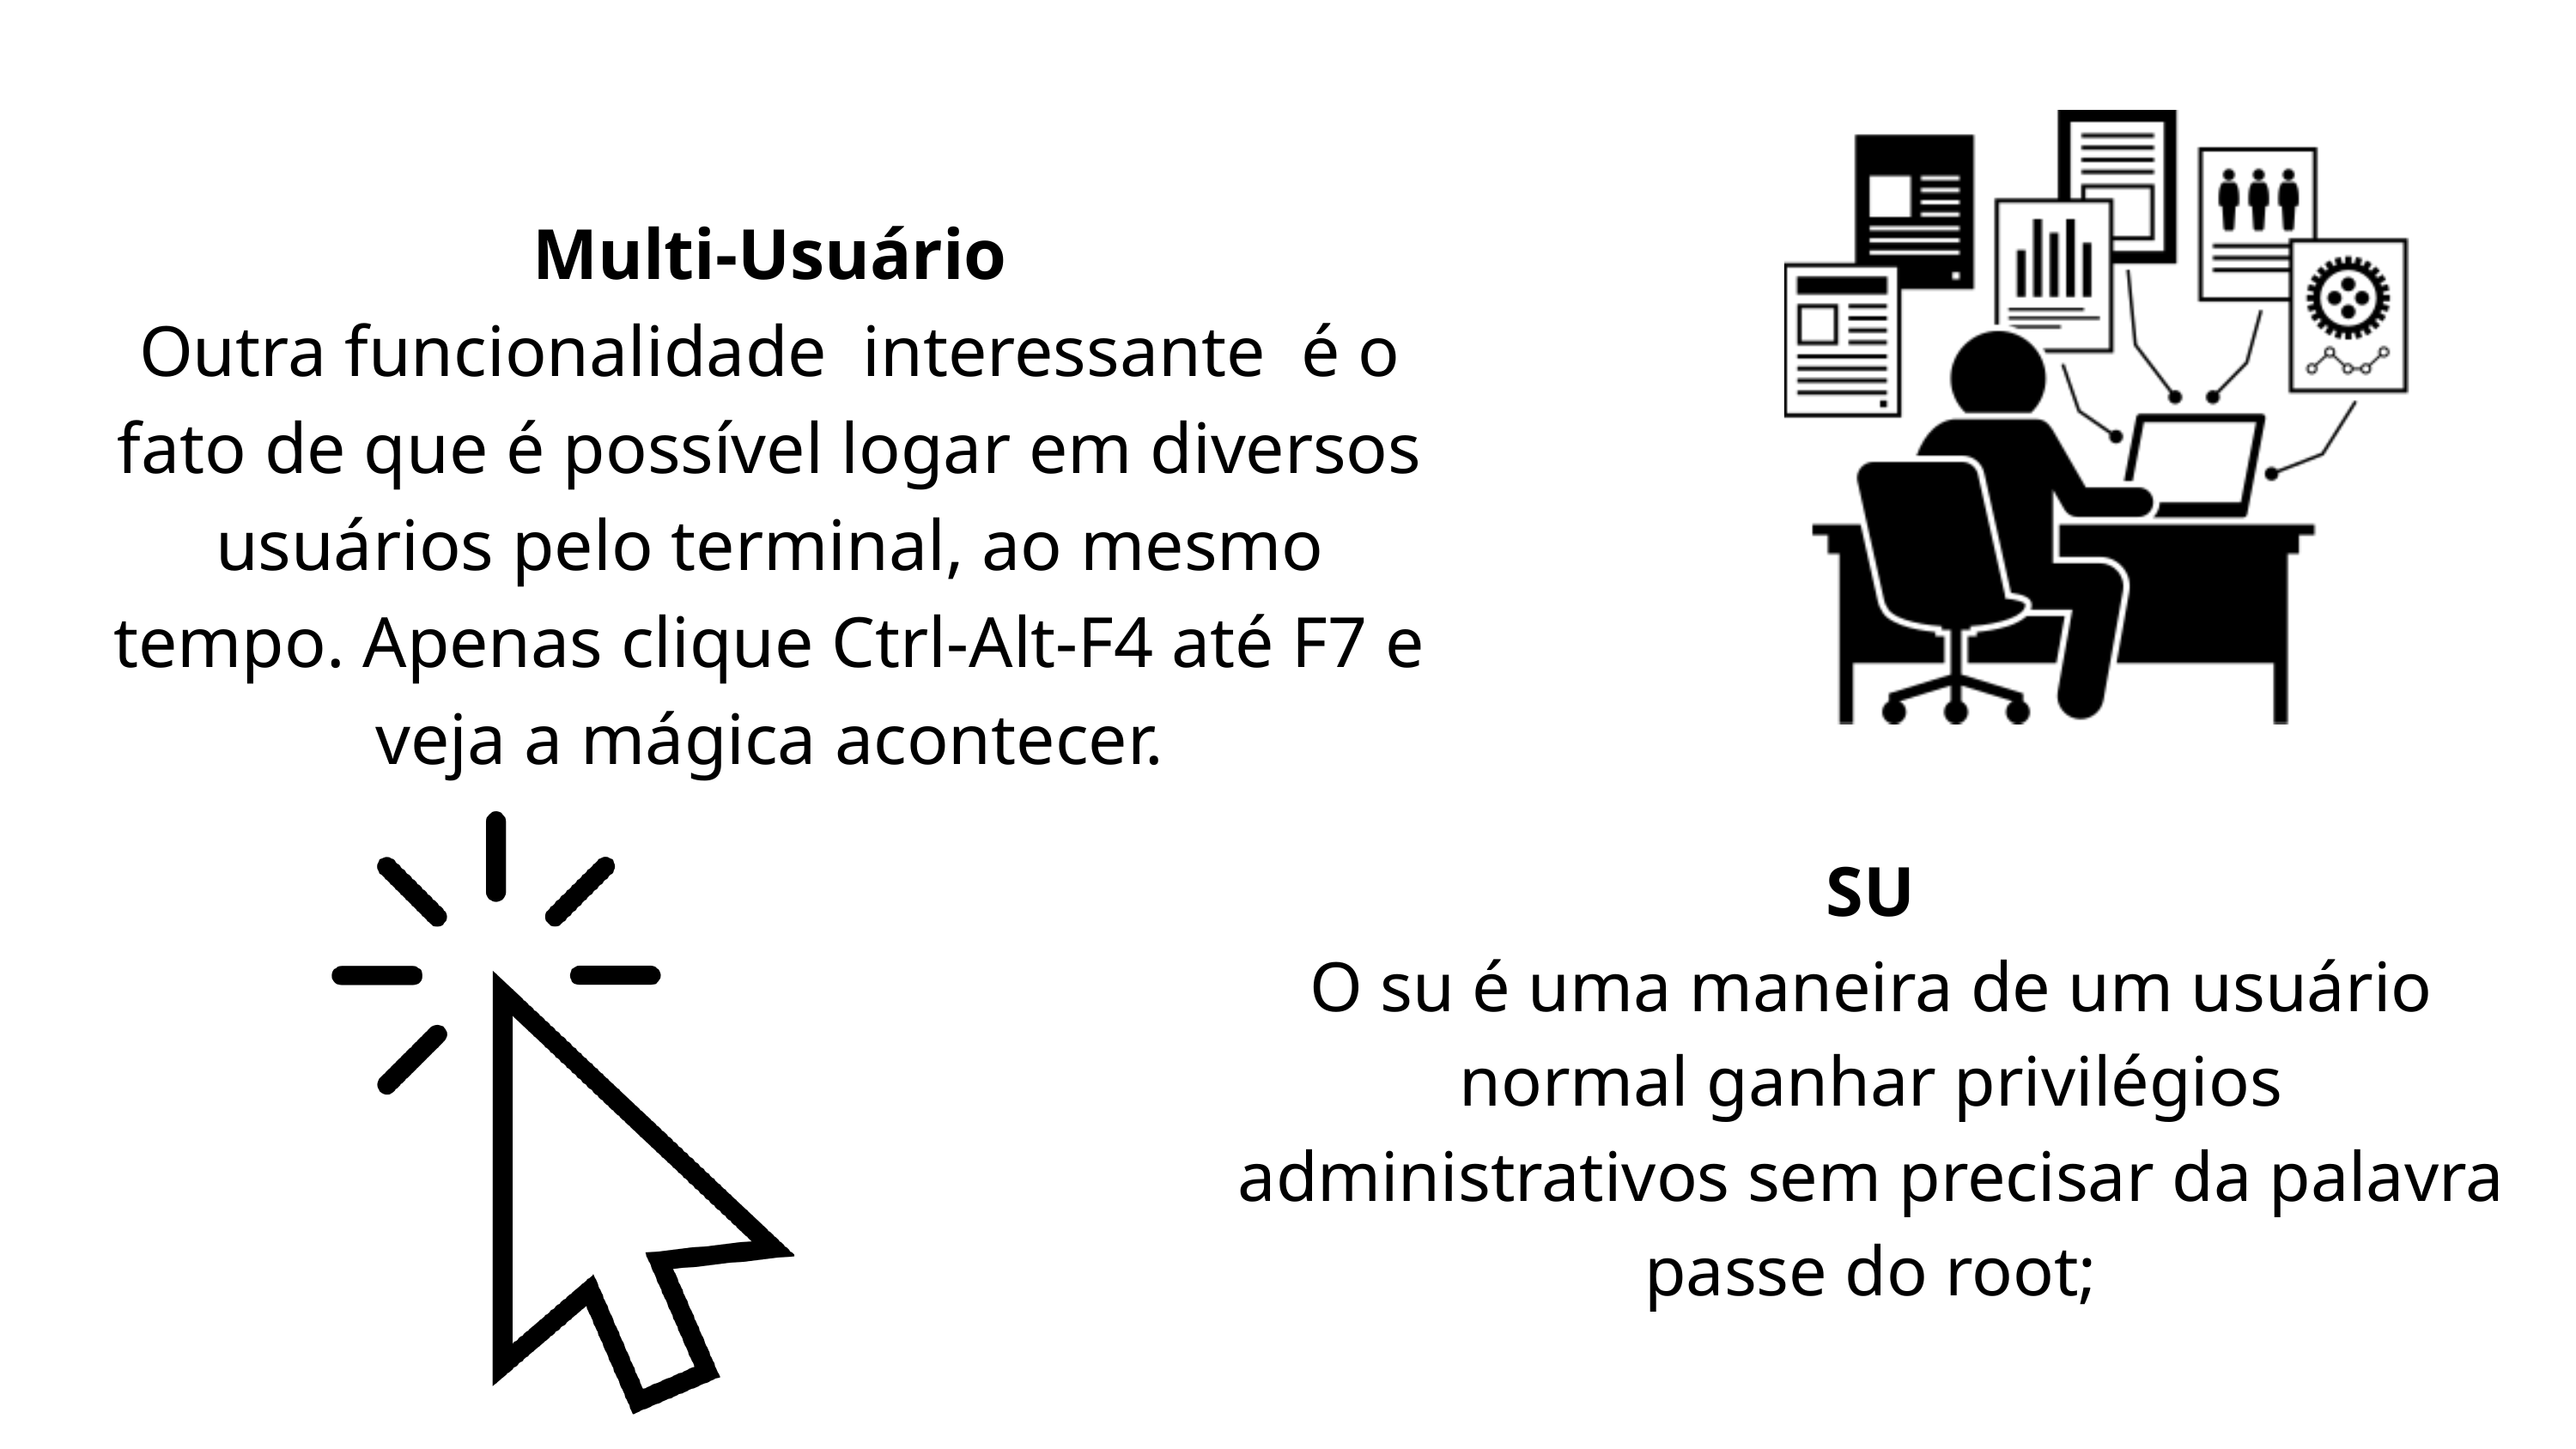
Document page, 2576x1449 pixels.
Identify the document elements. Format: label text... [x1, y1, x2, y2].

text_box [331, 811, 795, 1415]
text_box [1783, 110, 2409, 724]
text_box SU O su é uma maneira de um usuário normal ganhar privilégios administrativos sem precisar da palavra passe do root; [1226, 834, 2515, 1310]
text_box Multi-Usuário Outra funcionalidade interessante é o fato de que é possível logar em diversos usuários pelo terminal, ao mesmo tempo. Apenas clique Ctrl-Alt-F4 até F7 e veja a mágica acontecer. [112, 196, 1427, 779]
